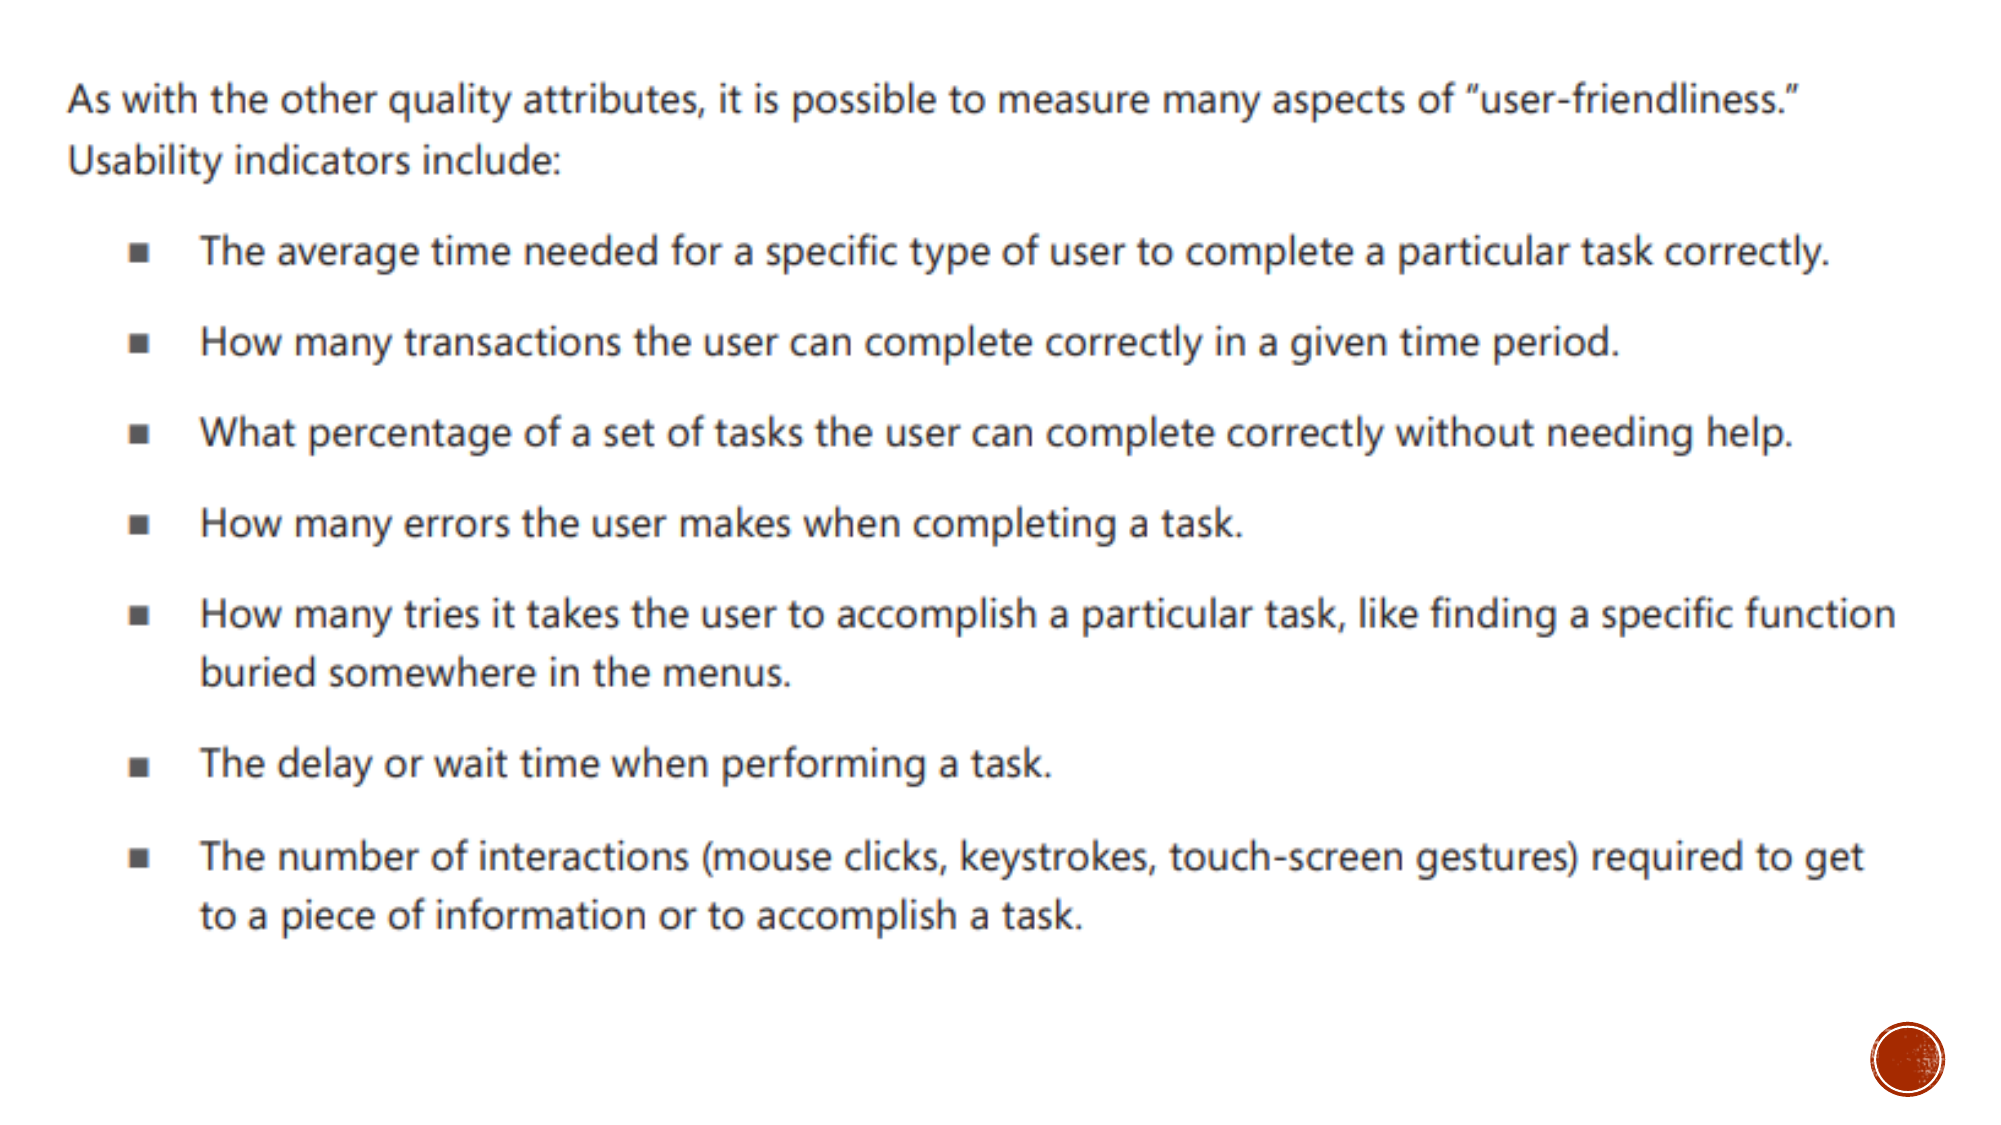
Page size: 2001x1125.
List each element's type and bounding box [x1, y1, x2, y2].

picture [40, 40, 1926, 962]
